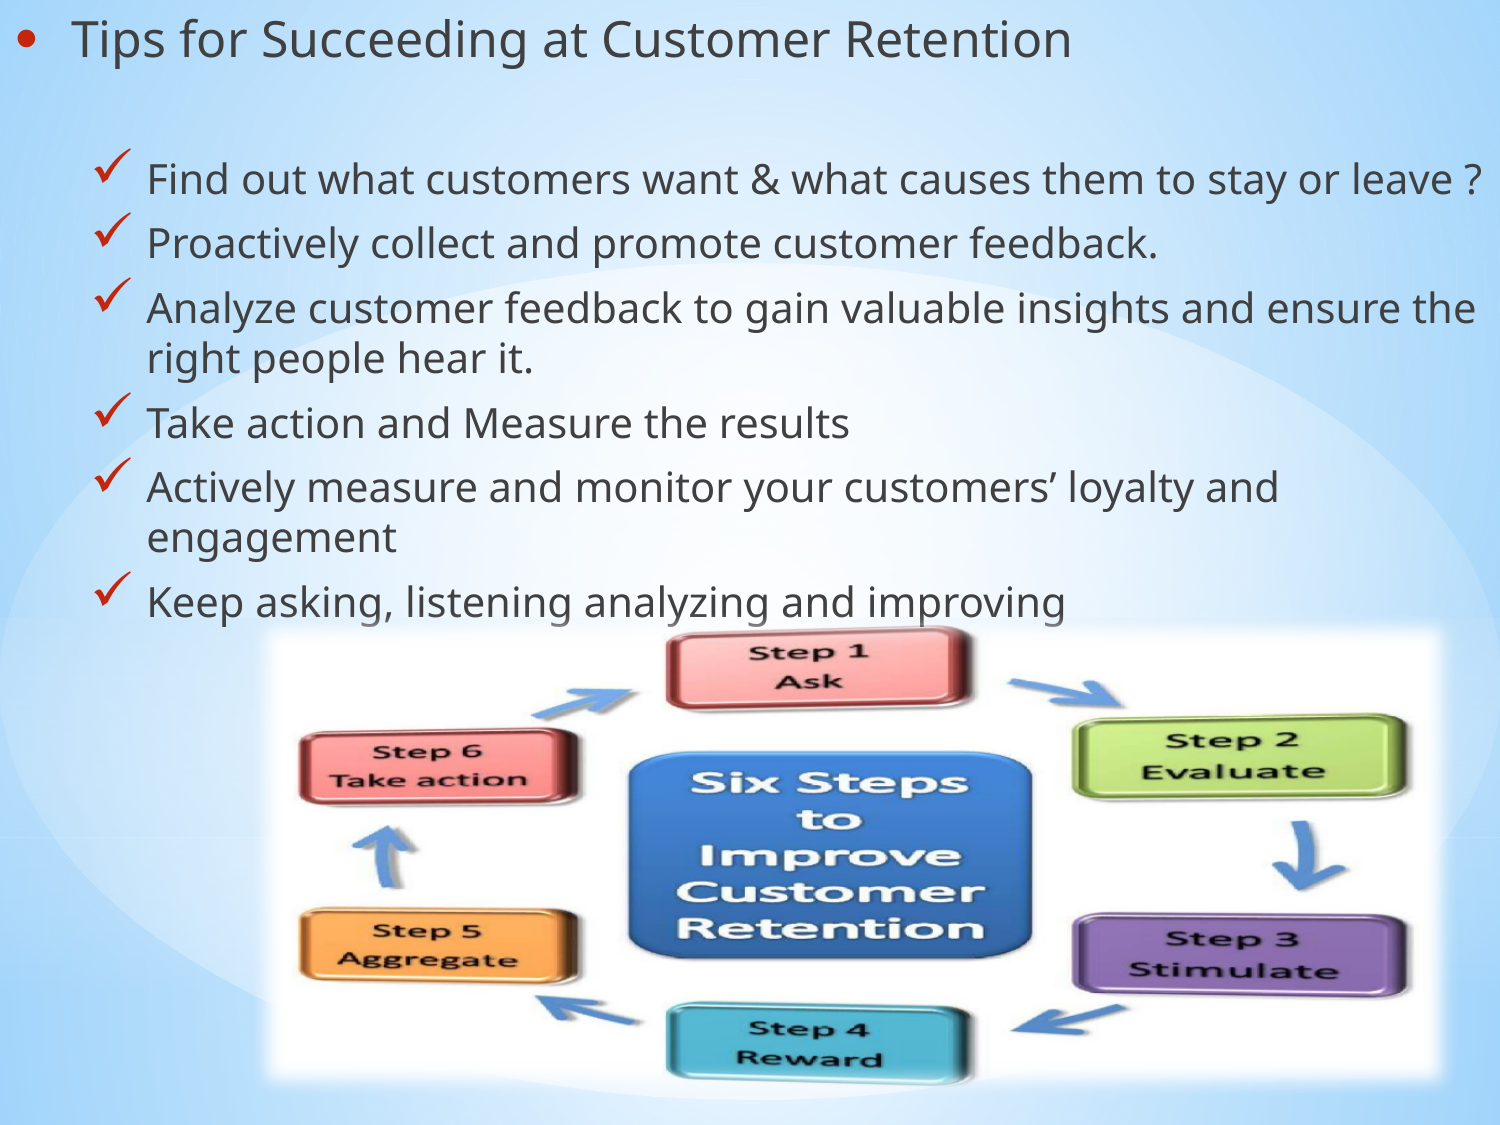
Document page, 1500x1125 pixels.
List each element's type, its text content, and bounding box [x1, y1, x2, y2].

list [249, 612, 1457, 1096]
list Tips for Succeeding at Customer Retention Find out what customers want & what causes them to stay or leave ? Proactively collect and promote customer feedback. Analyze customer feedback to gain valuable insights and ensure the right people hear it. Take action and Measure the results Actively measure and monitor your customers’ loyalty and engagement Keep asking, listening analyzing and improving [0, 0, 1500, 690]
